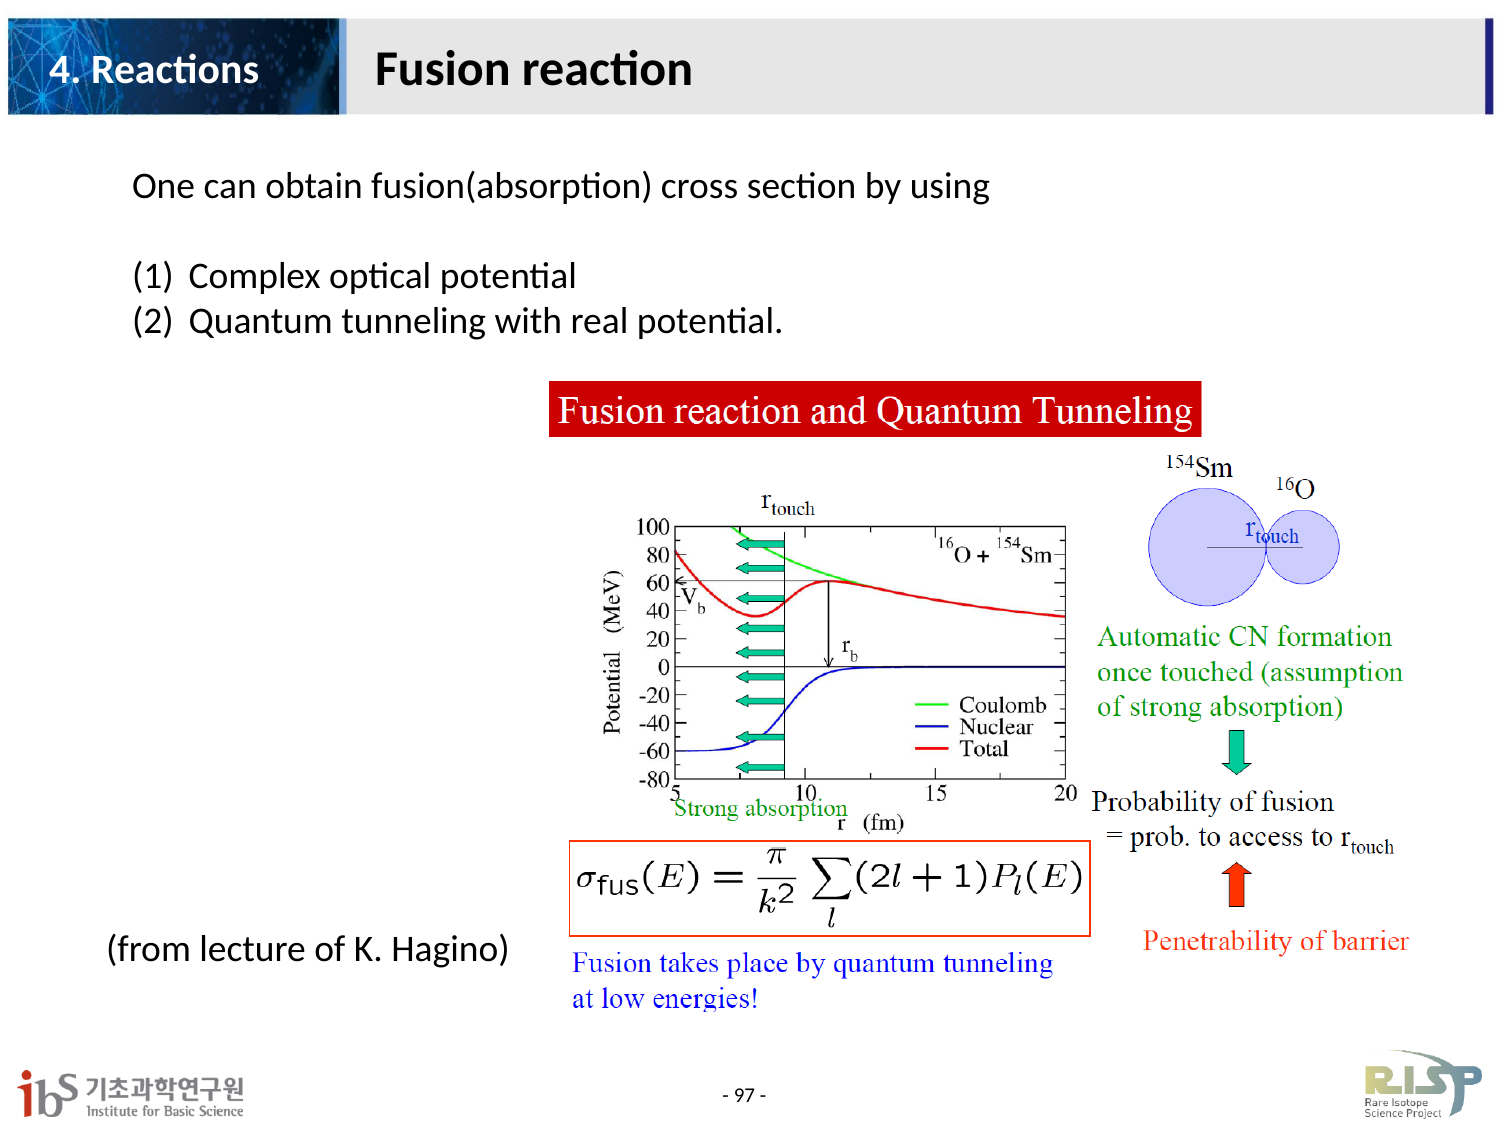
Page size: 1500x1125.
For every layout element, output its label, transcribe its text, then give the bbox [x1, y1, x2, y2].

text_box One can obtain fusion(absorption) cross section by using Complex optical potential Quantum tunneling with real potential. [117, 153, 1007, 349]
picture [544, 374, 1415, 1012]
picture [17, 1070, 243, 1117]
picture [2, 10, 1500, 130]
text_box (from lecture of K. Hagino) [91, 916, 526, 977]
picture [1364, 1049, 1482, 1119]
